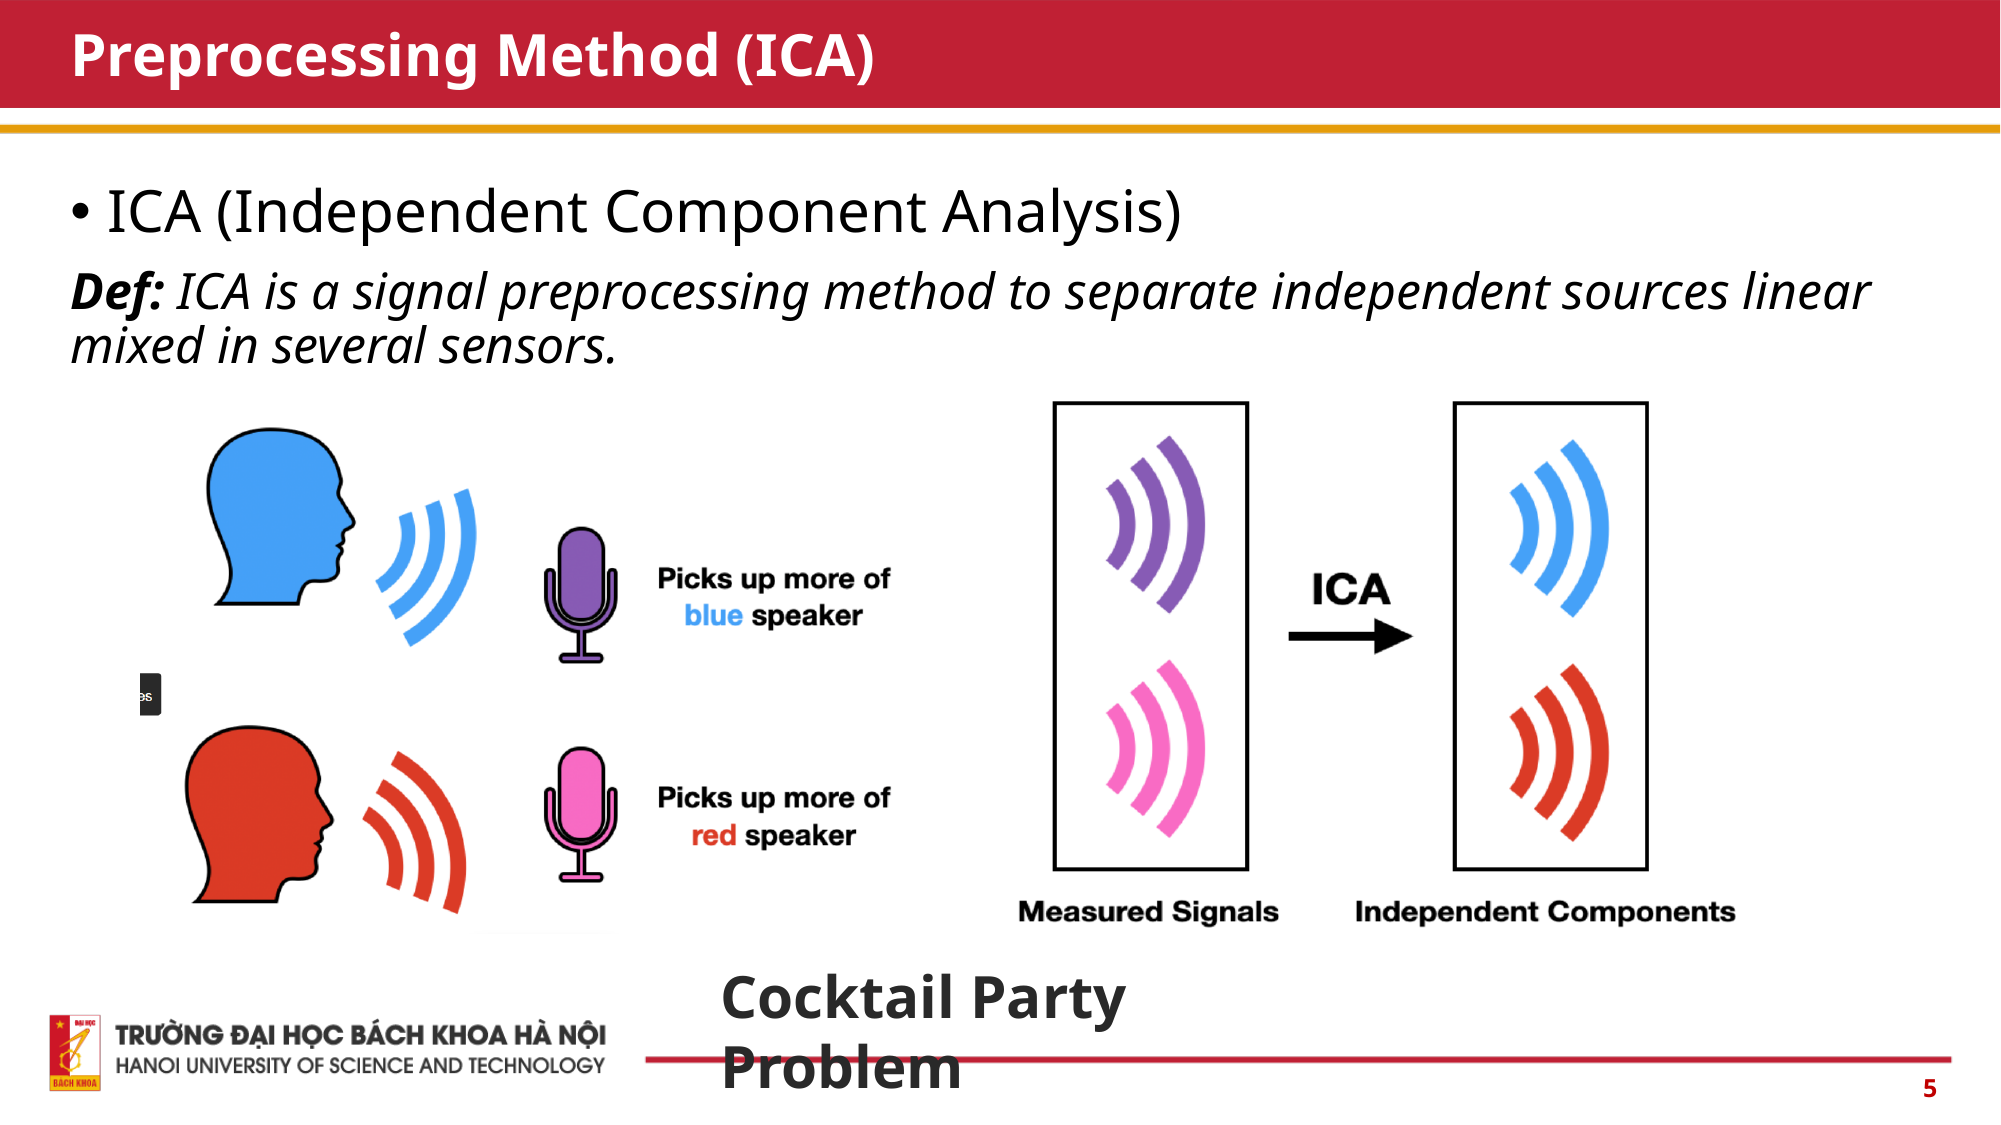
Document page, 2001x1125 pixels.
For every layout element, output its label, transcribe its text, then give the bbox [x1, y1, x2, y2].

title Preprocessing Method (ICA) [55, 18, 1945, 90]
slide_number 5 [1502, 1065, 1953, 1125]
picture [0, 0, 2001, 1125]
text_box Cocktail Party Problem [705, 953, 1397, 1108]
list ICA (Independent Component Analysis) Def: ICA is a signal preprocessing method to separate independent sources linear mixed in several sensors. [55, 174, 1945, 981]
